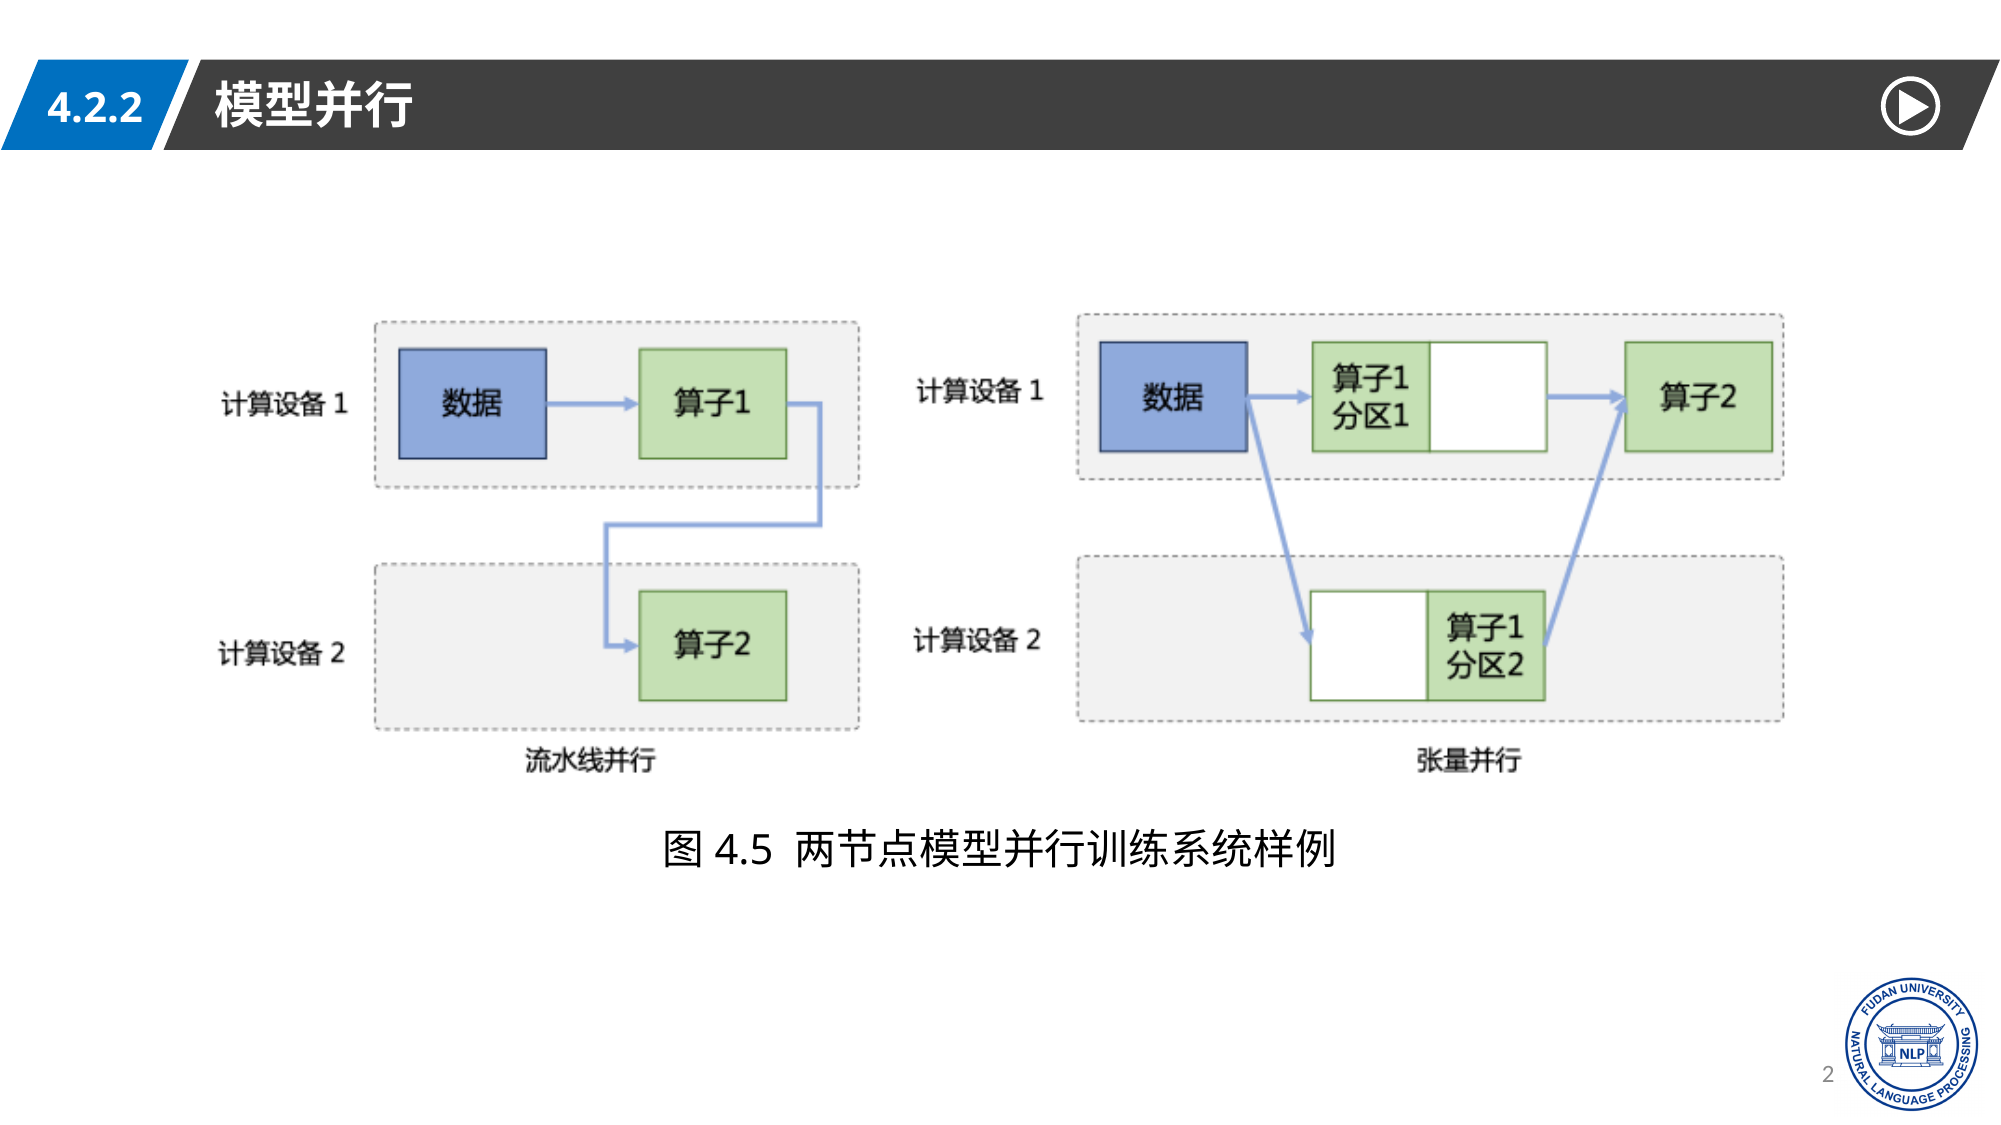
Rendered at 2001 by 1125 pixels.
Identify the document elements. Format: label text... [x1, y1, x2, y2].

text_box 图4.5 两节点模型并行训练系统样例 [499, 815, 1501, 881]
text_box 4.2.2 [26, 73, 164, 138]
slide_number 22 [1412, 1042, 1863, 1103]
picture [208, 310, 1792, 786]
text_box [1, 89, 157, 150]
text_box 模型并行 [199, 66, 430, 142]
picture [1834, 972, 1985, 1117]
text_box [163, 59, 2000, 150]
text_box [1883, 78, 1939, 134]
text_box [32, 59, 189, 120]
